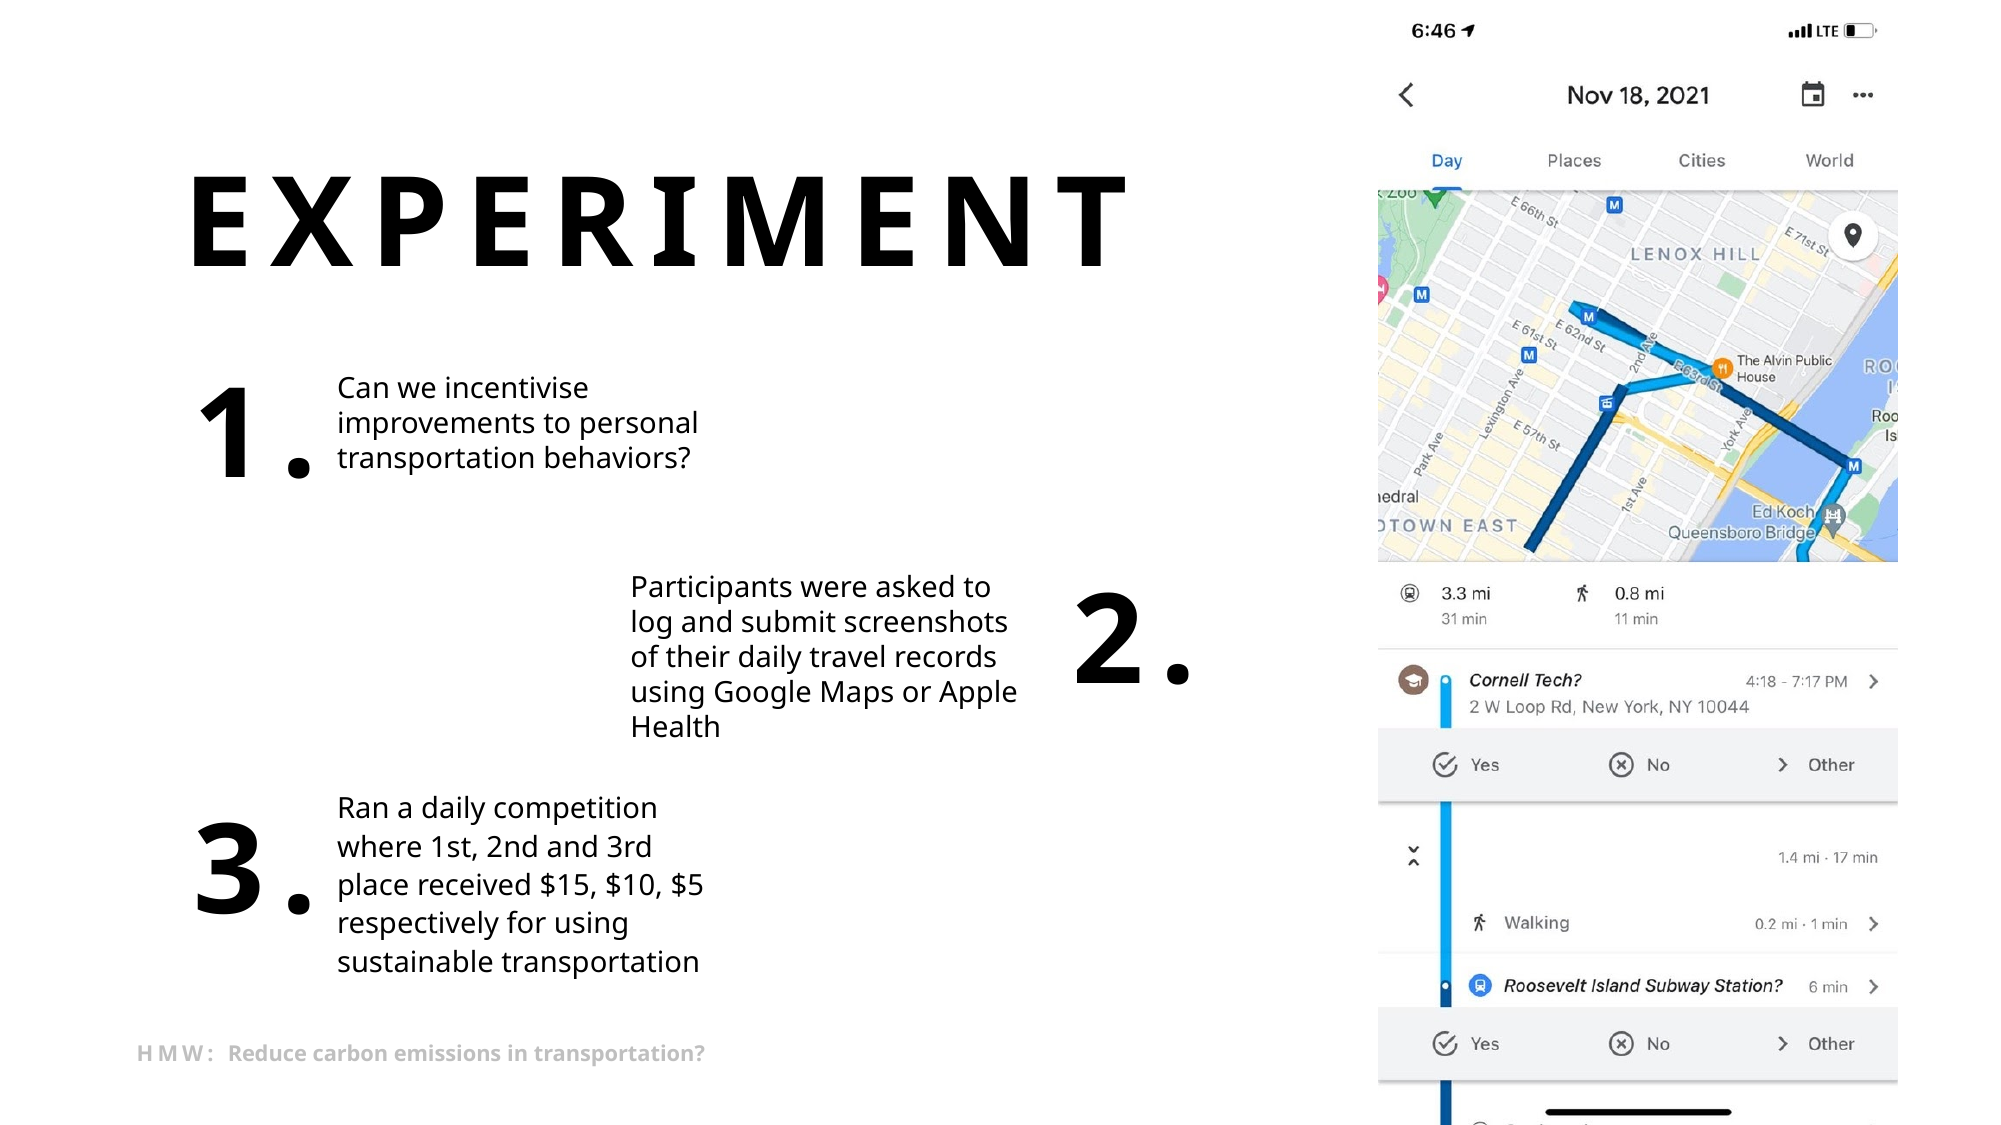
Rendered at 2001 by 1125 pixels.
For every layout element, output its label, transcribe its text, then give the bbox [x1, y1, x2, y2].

text_box EXPERIMENT [169, 133, 1283, 299]
text_box 3. [178, 781, 371, 947]
text_box Participants were asked to log and submit screenshots of their daily travel records using Google Maps or Apple Health [615, 560, 1049, 751]
text_box 2. [1058, 550, 1250, 716]
text_box HMW: Reduce carbon emissions in transportation? [121, 1032, 765, 1074]
picture [1378, 0, 1898, 1125]
text_box Can we incentivise improvements to personal transportation behaviors? [371, 361, 720, 482]
text_box Ran a daily competition where 1st, 2nd and 3rd place received $15, $10, $5 respectively for using sustainable transportation [322, 778, 720, 986]
text_box 1. [178, 345, 371, 510]
